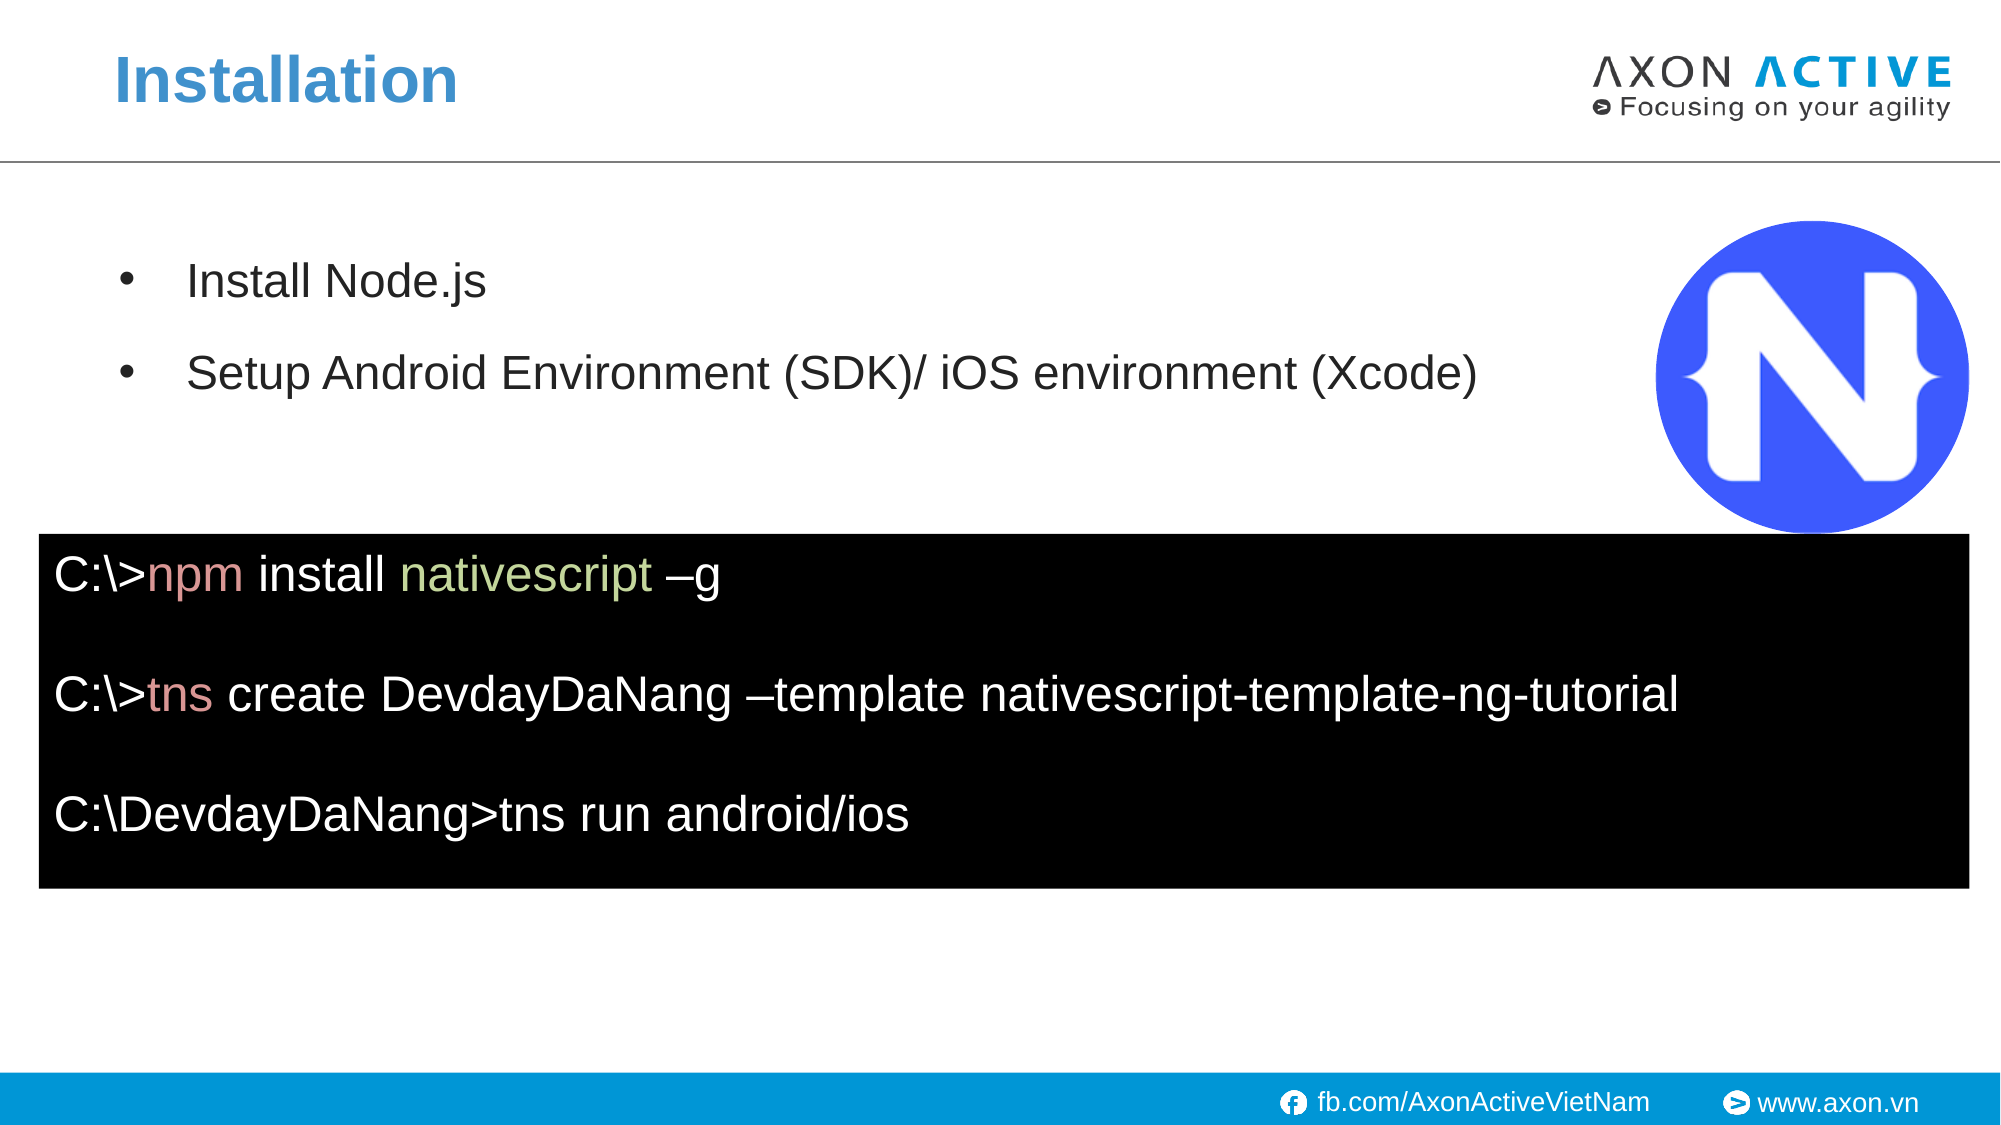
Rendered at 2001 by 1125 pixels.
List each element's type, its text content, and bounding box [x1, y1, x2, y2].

picture [1724, 1091, 1749, 1114]
title Installation [99, 29, 1550, 124]
picture [1281, 1091, 1306, 1114]
text_box C:\>npm install nativescript –g C:\>tns create DevdayDaNang –template nativescript-template-ng-tutorial C:\DevdayDaNang>tns run android/ios [38, 533, 1970, 889]
picture [1655, 220, 1970, 535]
list Install Node.js Setup Android Environment (SDK)/ iOS environment (Xcode) [103, 108, 1727, 533]
picture [1559, 38, 1983, 138]
